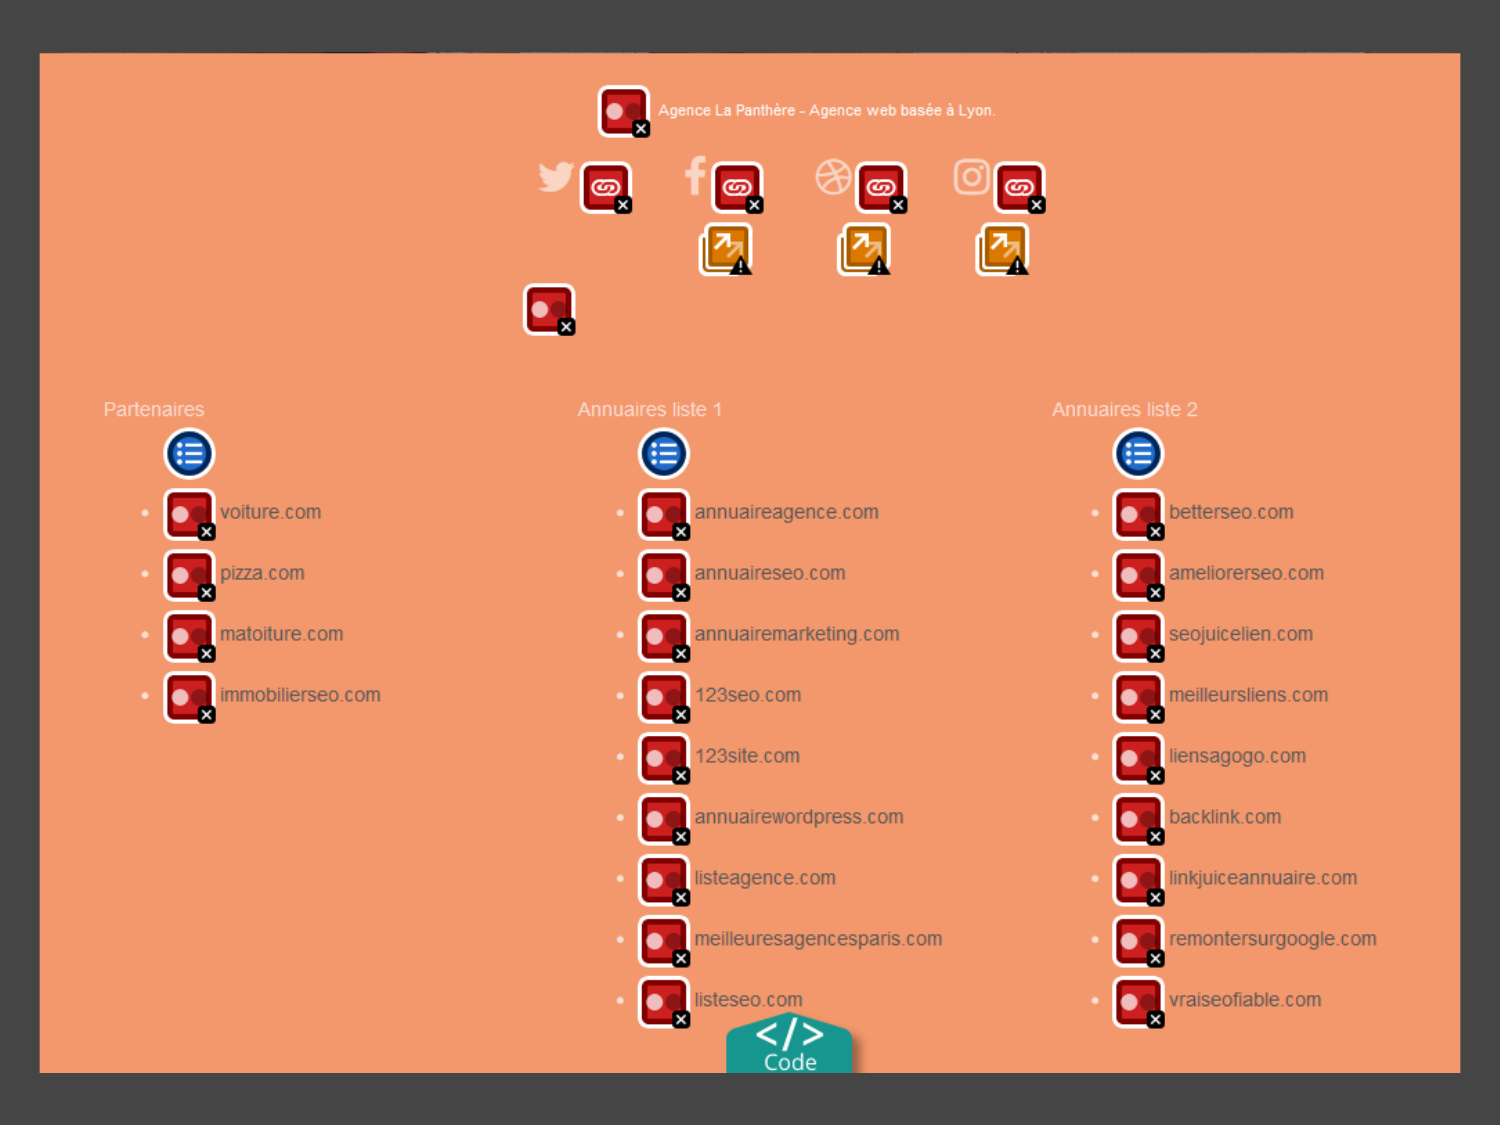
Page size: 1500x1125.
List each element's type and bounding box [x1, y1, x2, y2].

picture [39, 52, 1461, 1073]
